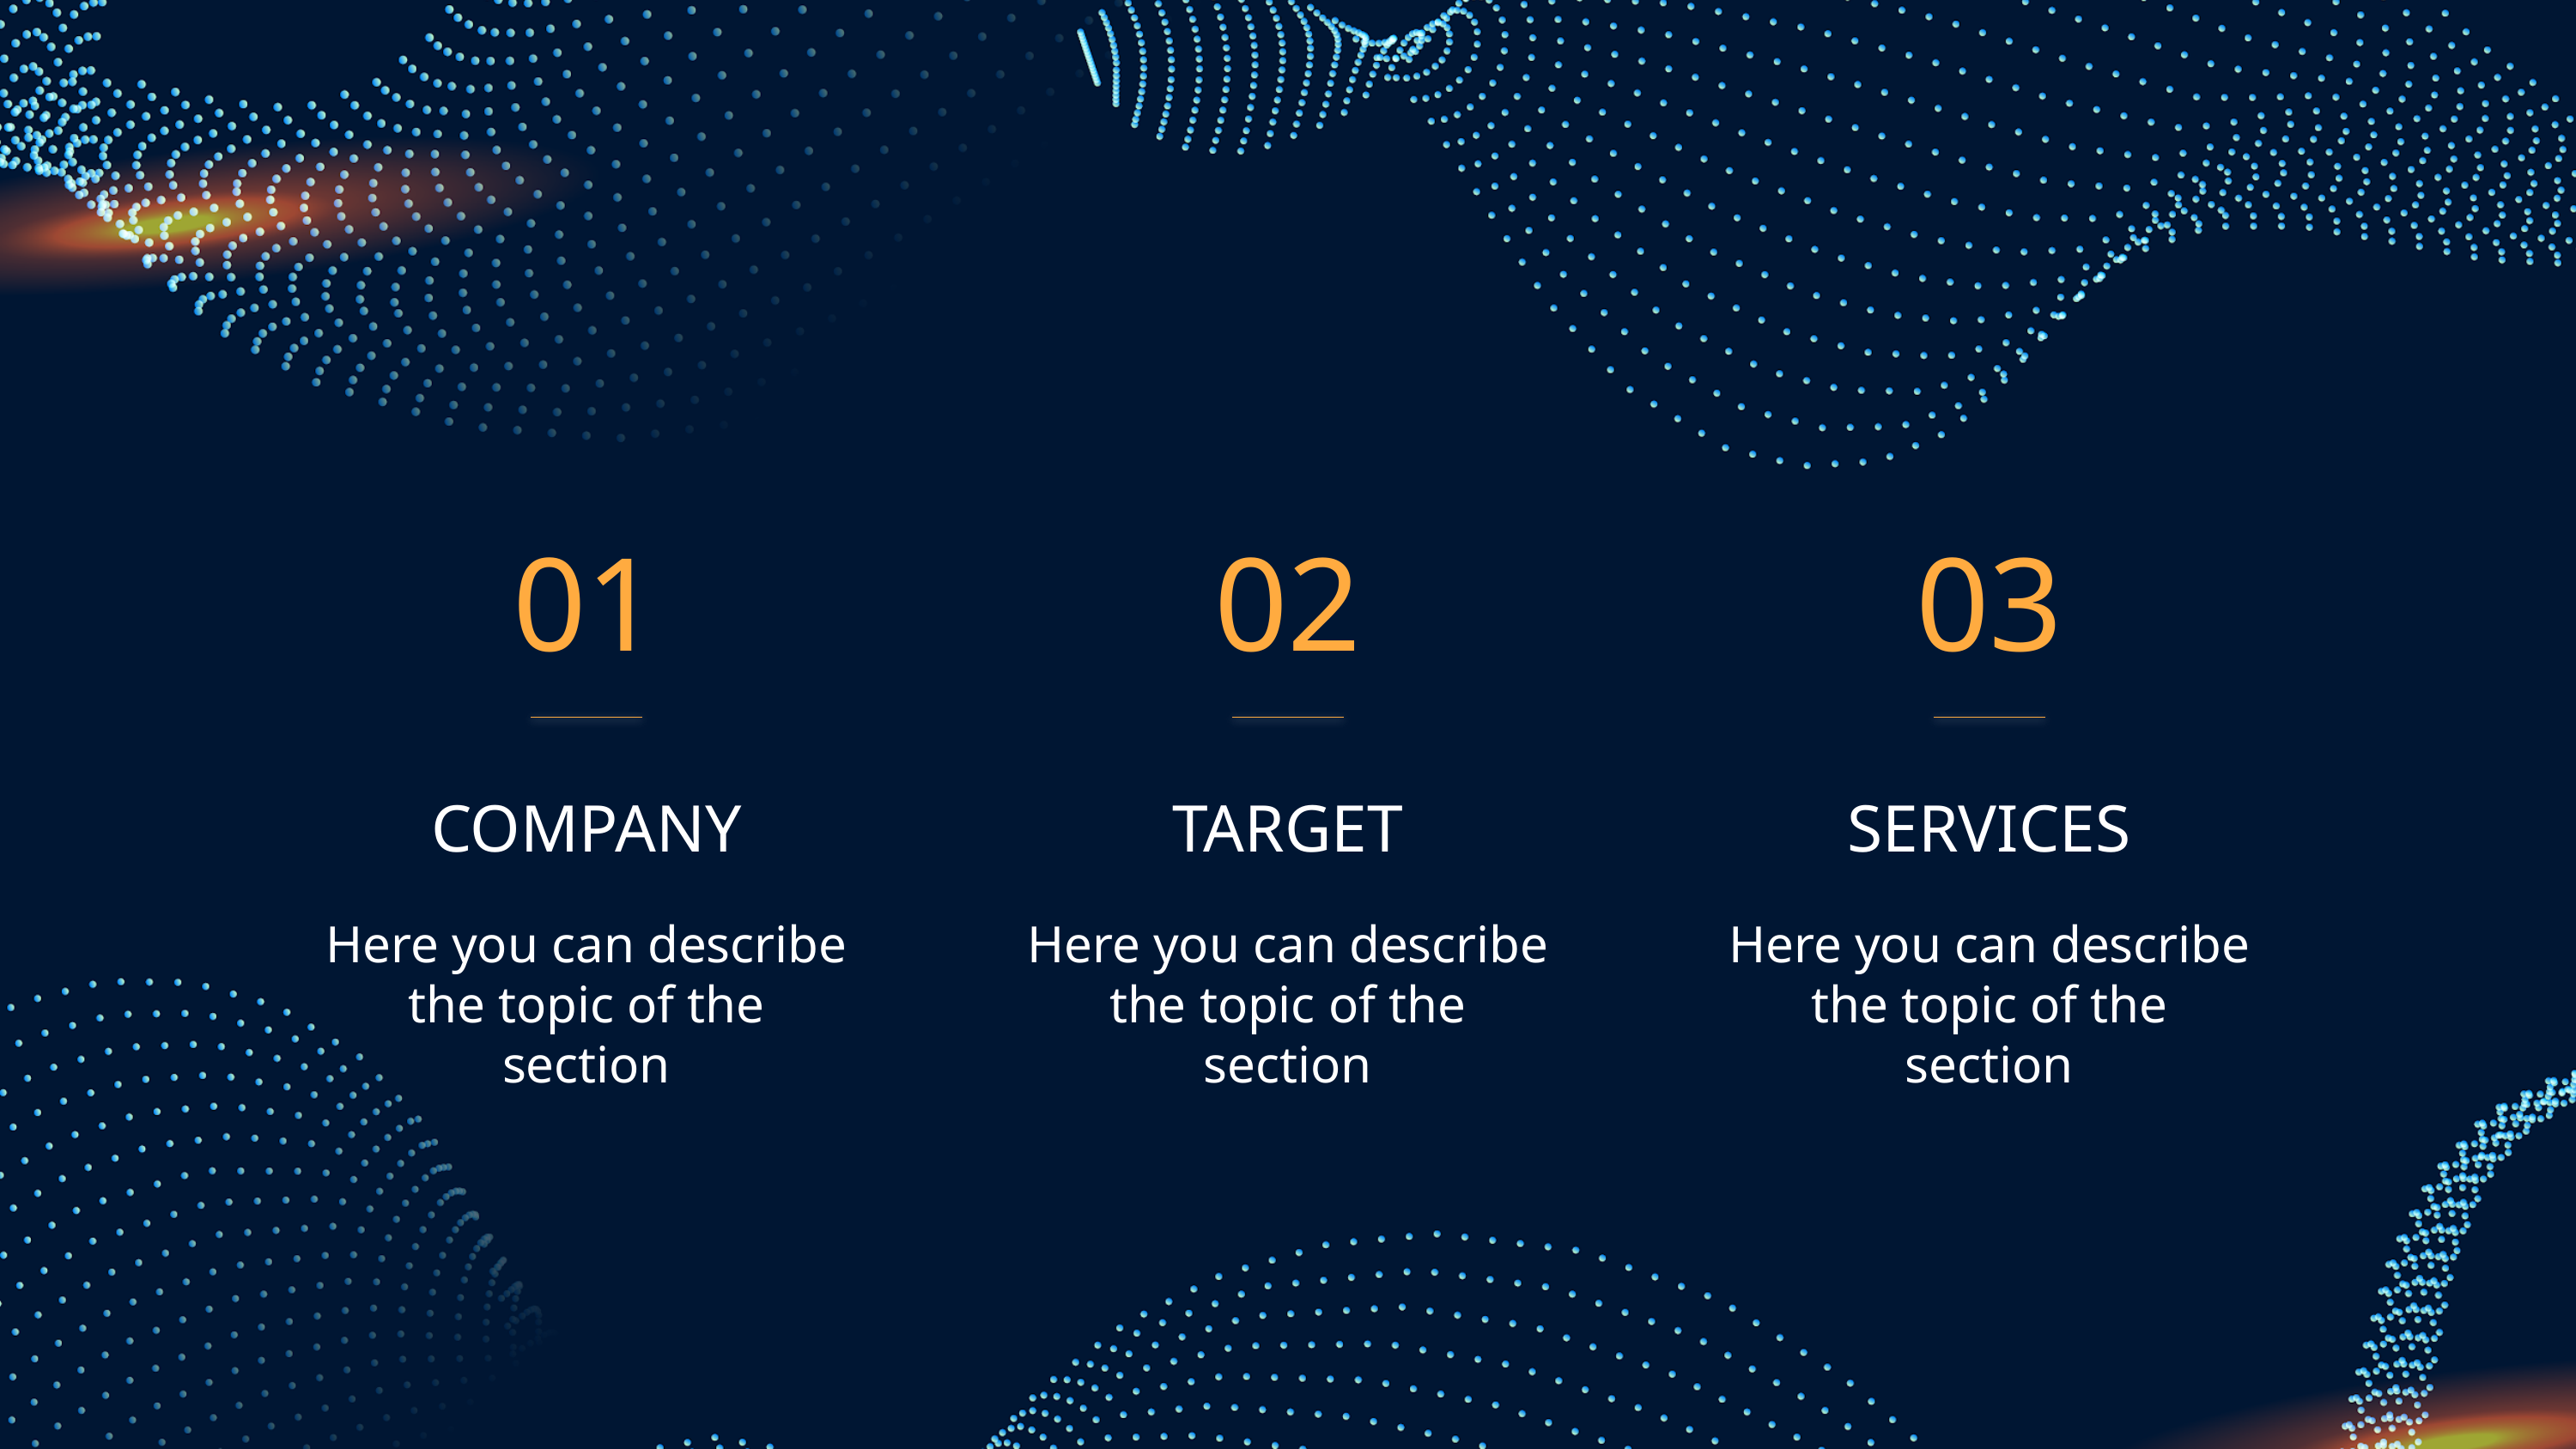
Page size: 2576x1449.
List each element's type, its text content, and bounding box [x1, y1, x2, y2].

title COMPANY [295, 737, 878, 886]
title 01 [295, 498, 878, 703]
subtitle Here you can describe the topic of the section [1698, 886, 2281, 1234]
picture [0, 0, 2576, 1449]
subtitle Here you can describe the topic of the section [996, 886, 1579, 1234]
title SERVICES [1698, 737, 2281, 886]
title TARGET [996, 737, 1579, 886]
title 03 [1698, 498, 2281, 703]
subtitle Here you can describe the topic of the section [295, 886, 878, 1234]
title 02 [996, 498, 1579, 703]
